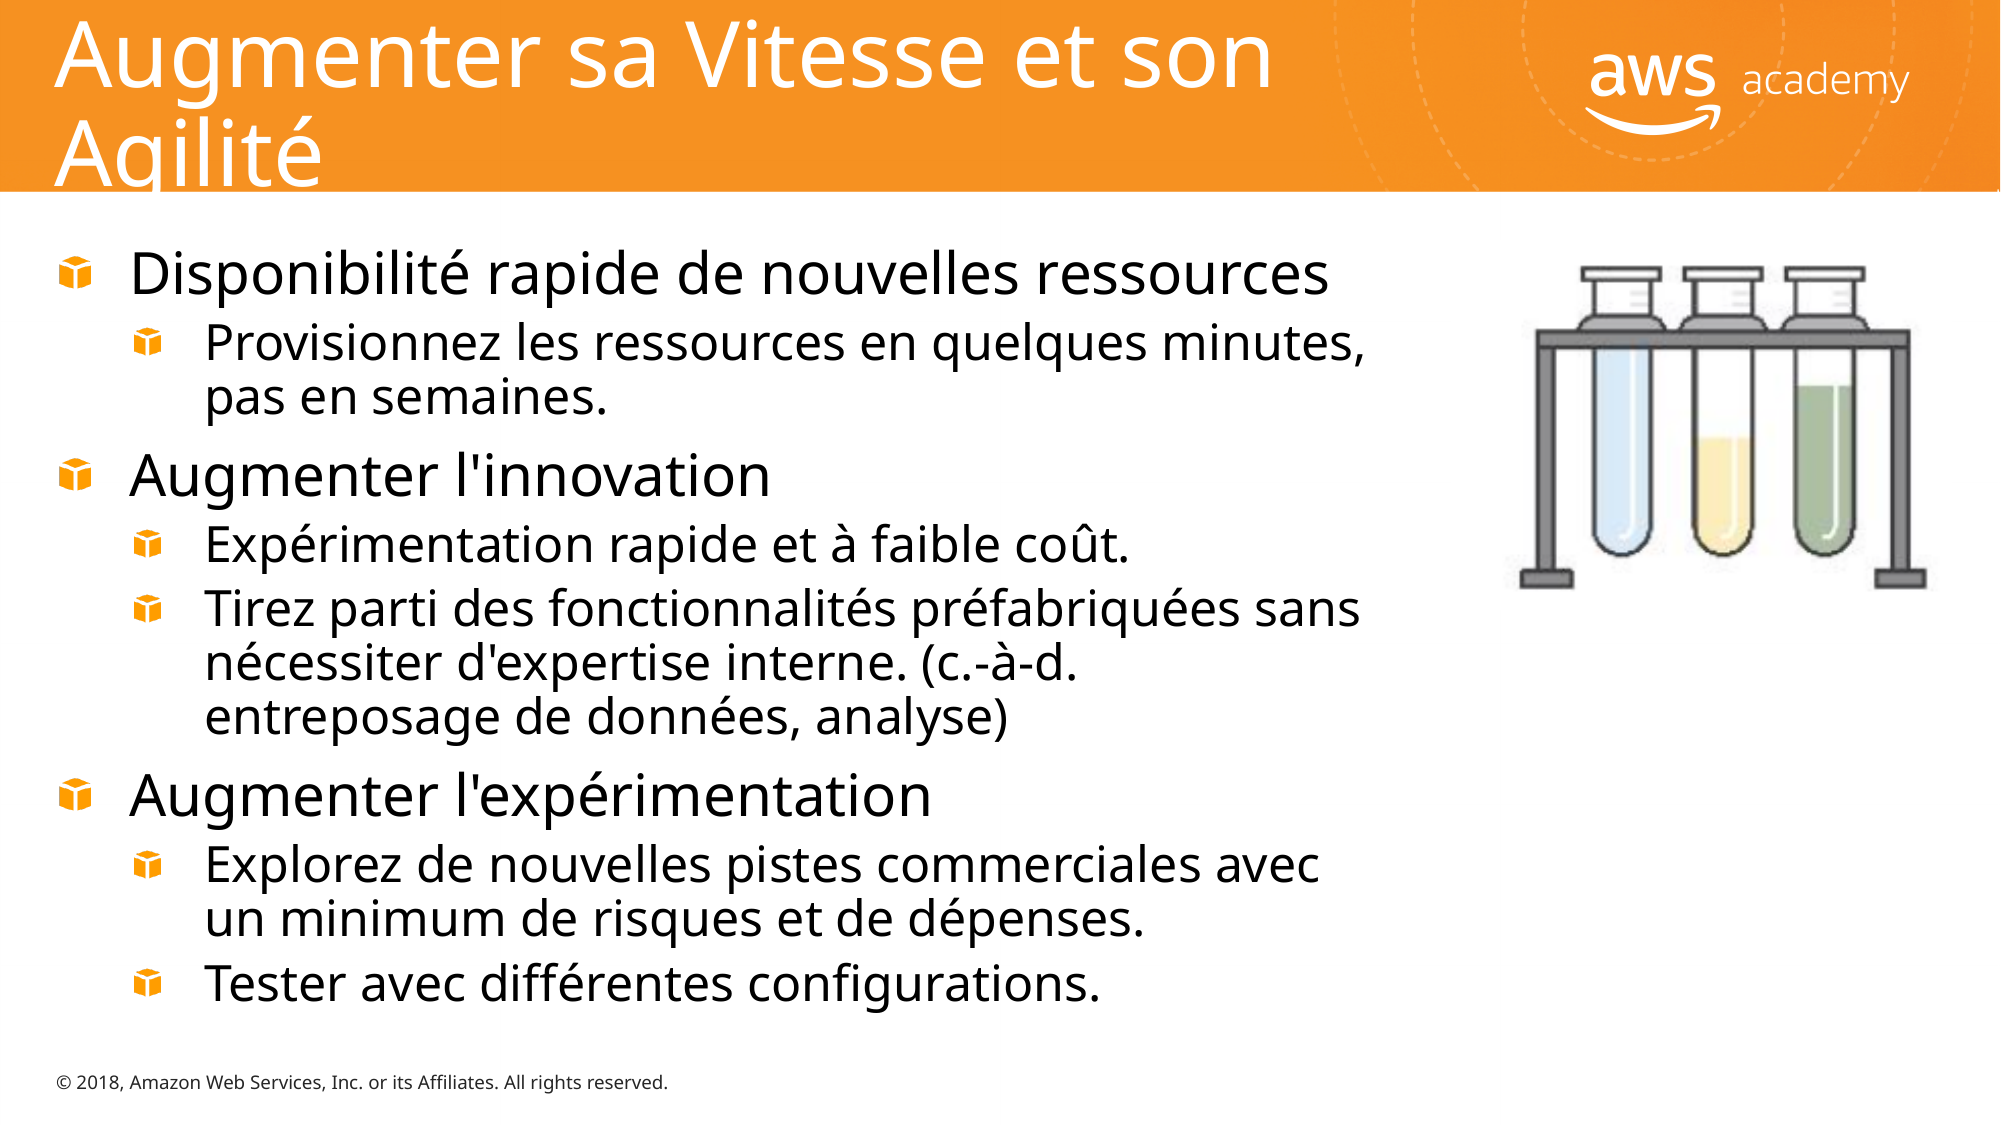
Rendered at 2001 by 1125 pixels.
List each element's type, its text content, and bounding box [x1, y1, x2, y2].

title Augmenter sa Vitesse et son Agilité [39, 43, 1569, 172]
list Disponibilité rapide de nouvelles ressources Provisionnez les ressources en quelques minutes, pas en semaines. Augmenter l'innovation Expérimentation rapide et à faible coût. Tirez parti des fonctionnalités préfabriquées sans nécessiter d'expertise interne. (c.-à-d. entreposage de données, analyse) Augmenter l'expérimentation Explorez de nouvelles pistes commerciales avec un minimum de risques et de dépenses. Tester avec différentes configurations. [39, 236, 1404, 1043]
picture [0, 0, 1997, 1125]
